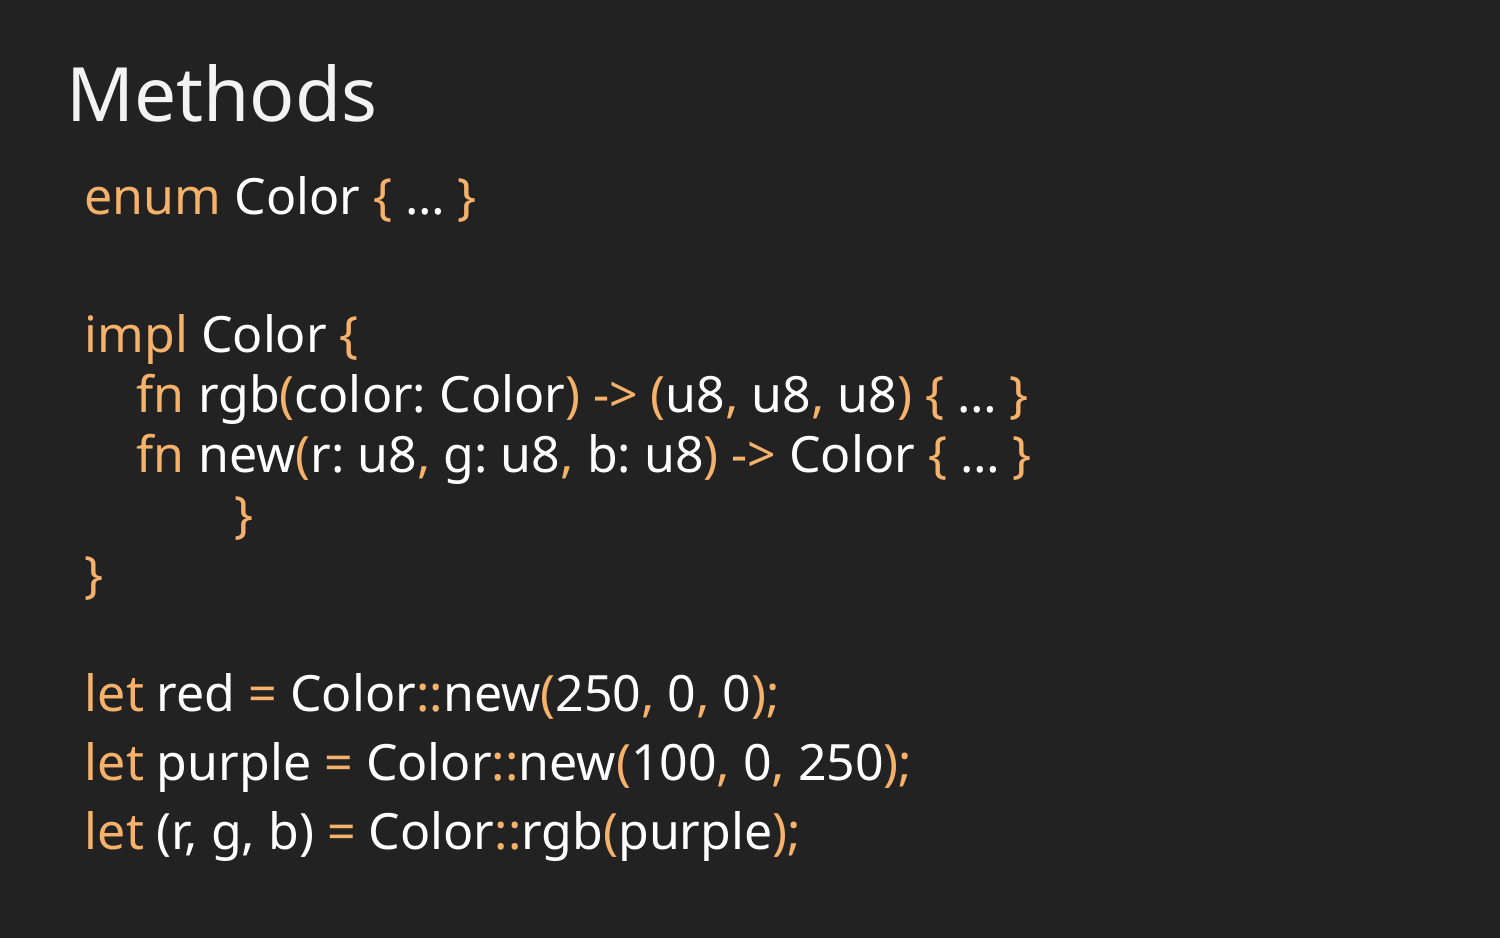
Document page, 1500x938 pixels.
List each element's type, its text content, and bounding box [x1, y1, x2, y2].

text_box Methods [51, 31, 978, 166]
text_box enum Color { … } [69, 149, 1463, 240]
text_box impl Color { fn rgb(color: Color) -> (u8, u8, u8) { … } fn new(r: u8, g: u8, b: u8) -> Color { … } } } [69, 287, 1500, 618]
text_box let red = Color::new(250, 0, 0); let purple = Color::new(100, 0, 250); let (r, g, b) = Color::rgb(purple); [69, 637, 1500, 915]
